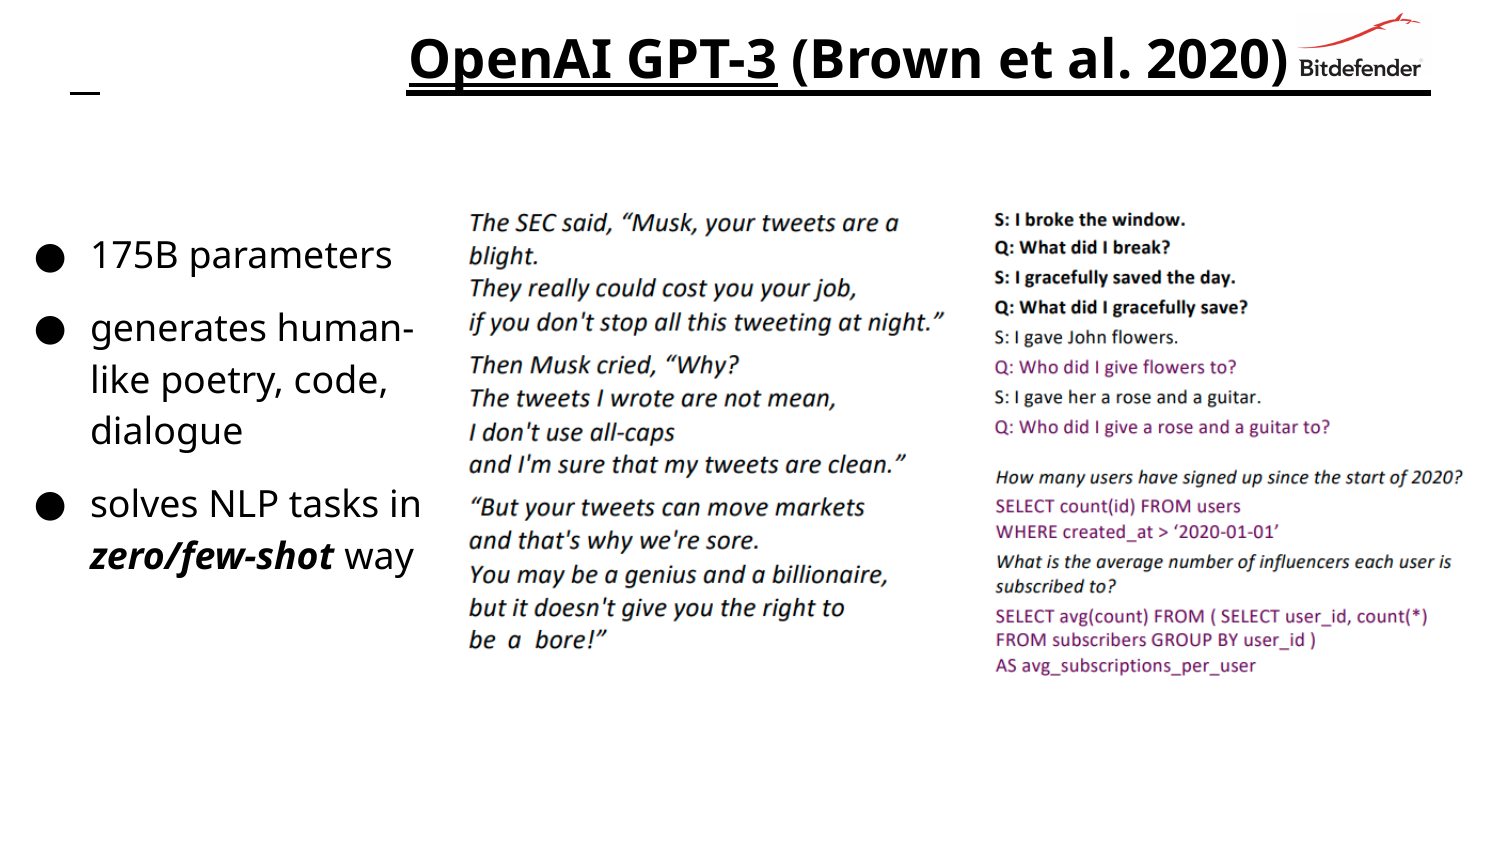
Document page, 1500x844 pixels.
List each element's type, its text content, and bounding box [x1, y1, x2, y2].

picture [1348, 12, 1431, 77]
list 175B parameters generates human-like poetry, code, dialogue solves NLP tasks in zero/few-shot way [0, 209, 471, 703]
picture [462, 198, 1491, 692]
title OpenAI GPT-3 (Brown et al. 2020) [393, 9, 1348, 114]
